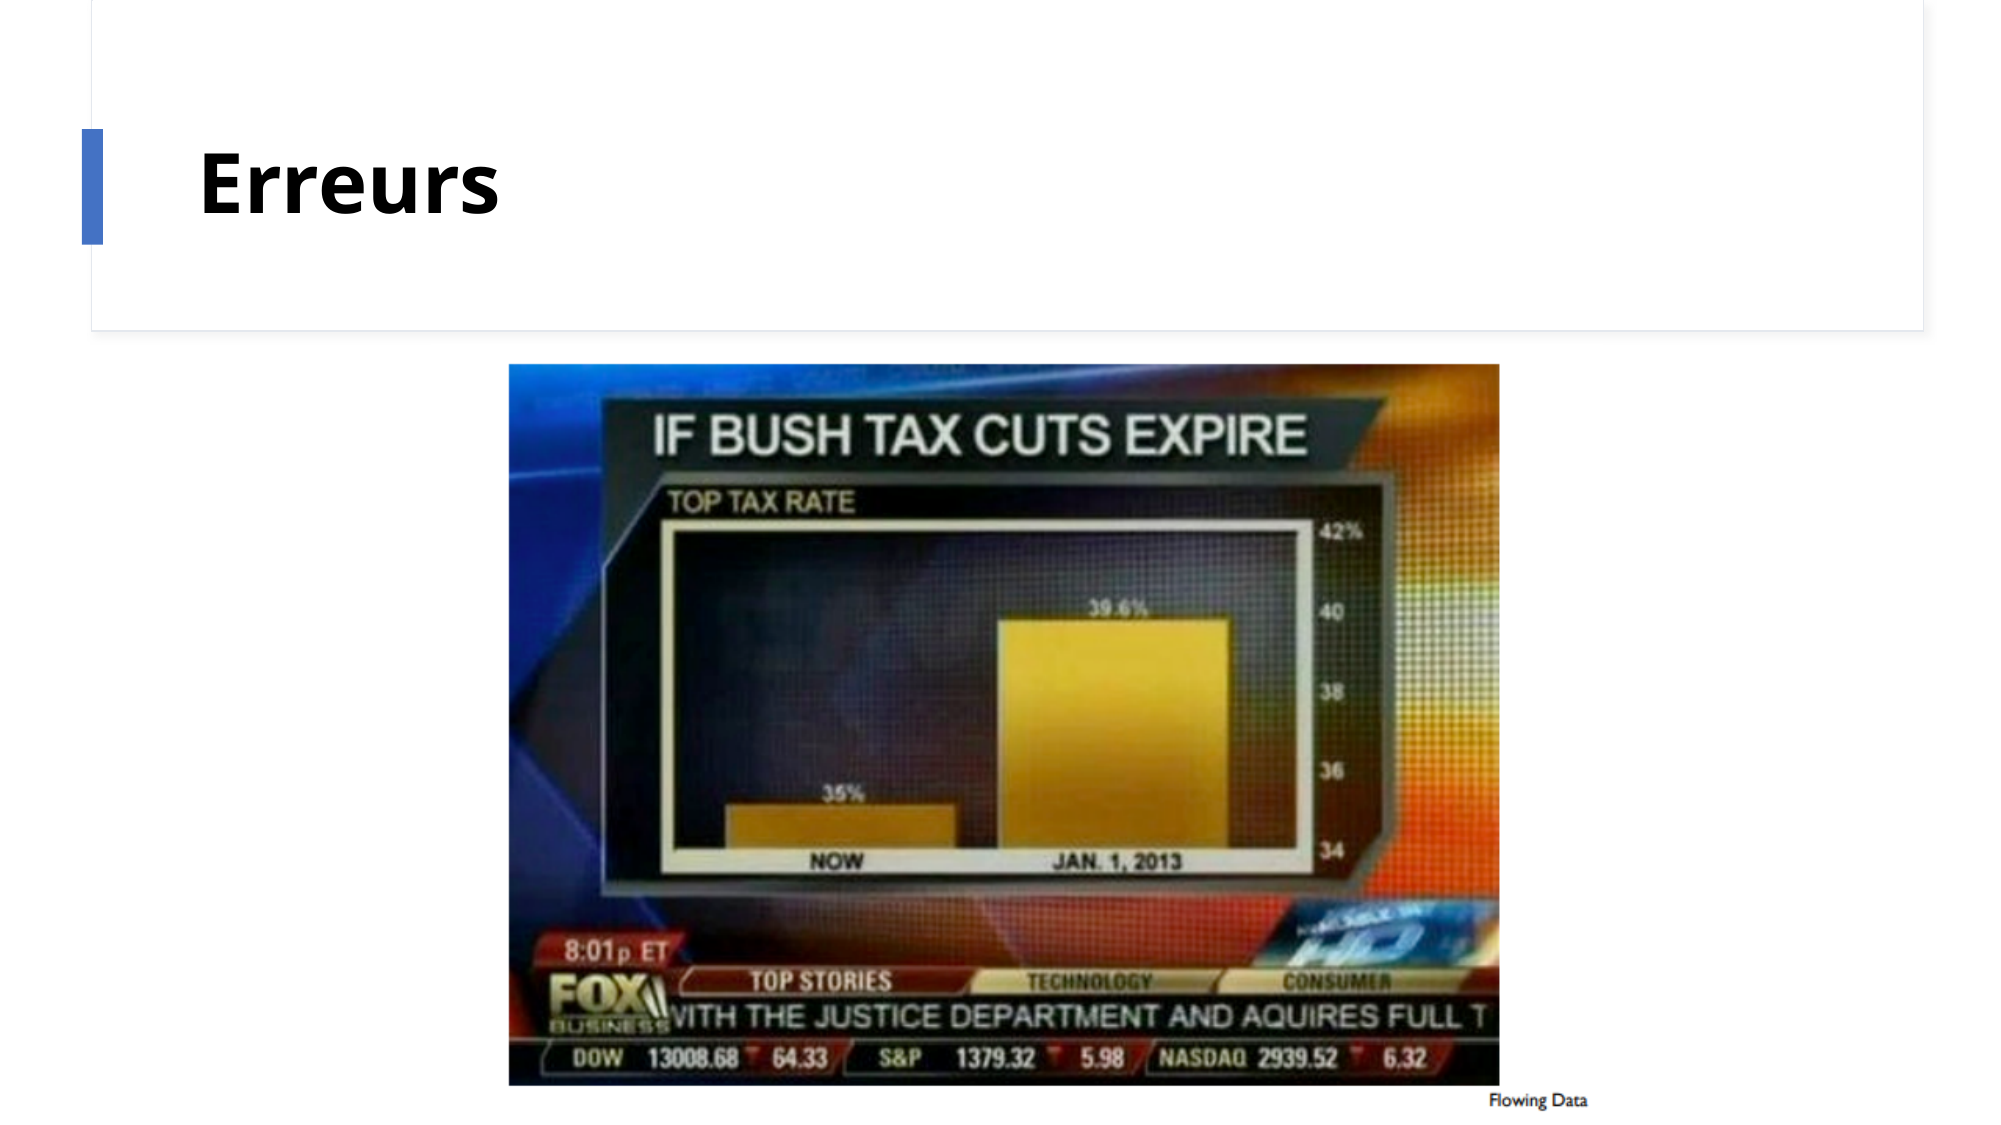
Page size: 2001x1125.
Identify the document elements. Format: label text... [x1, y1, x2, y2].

title Erreurs [183, 90, 1851, 284]
picture [431, 344, 1603, 1125]
